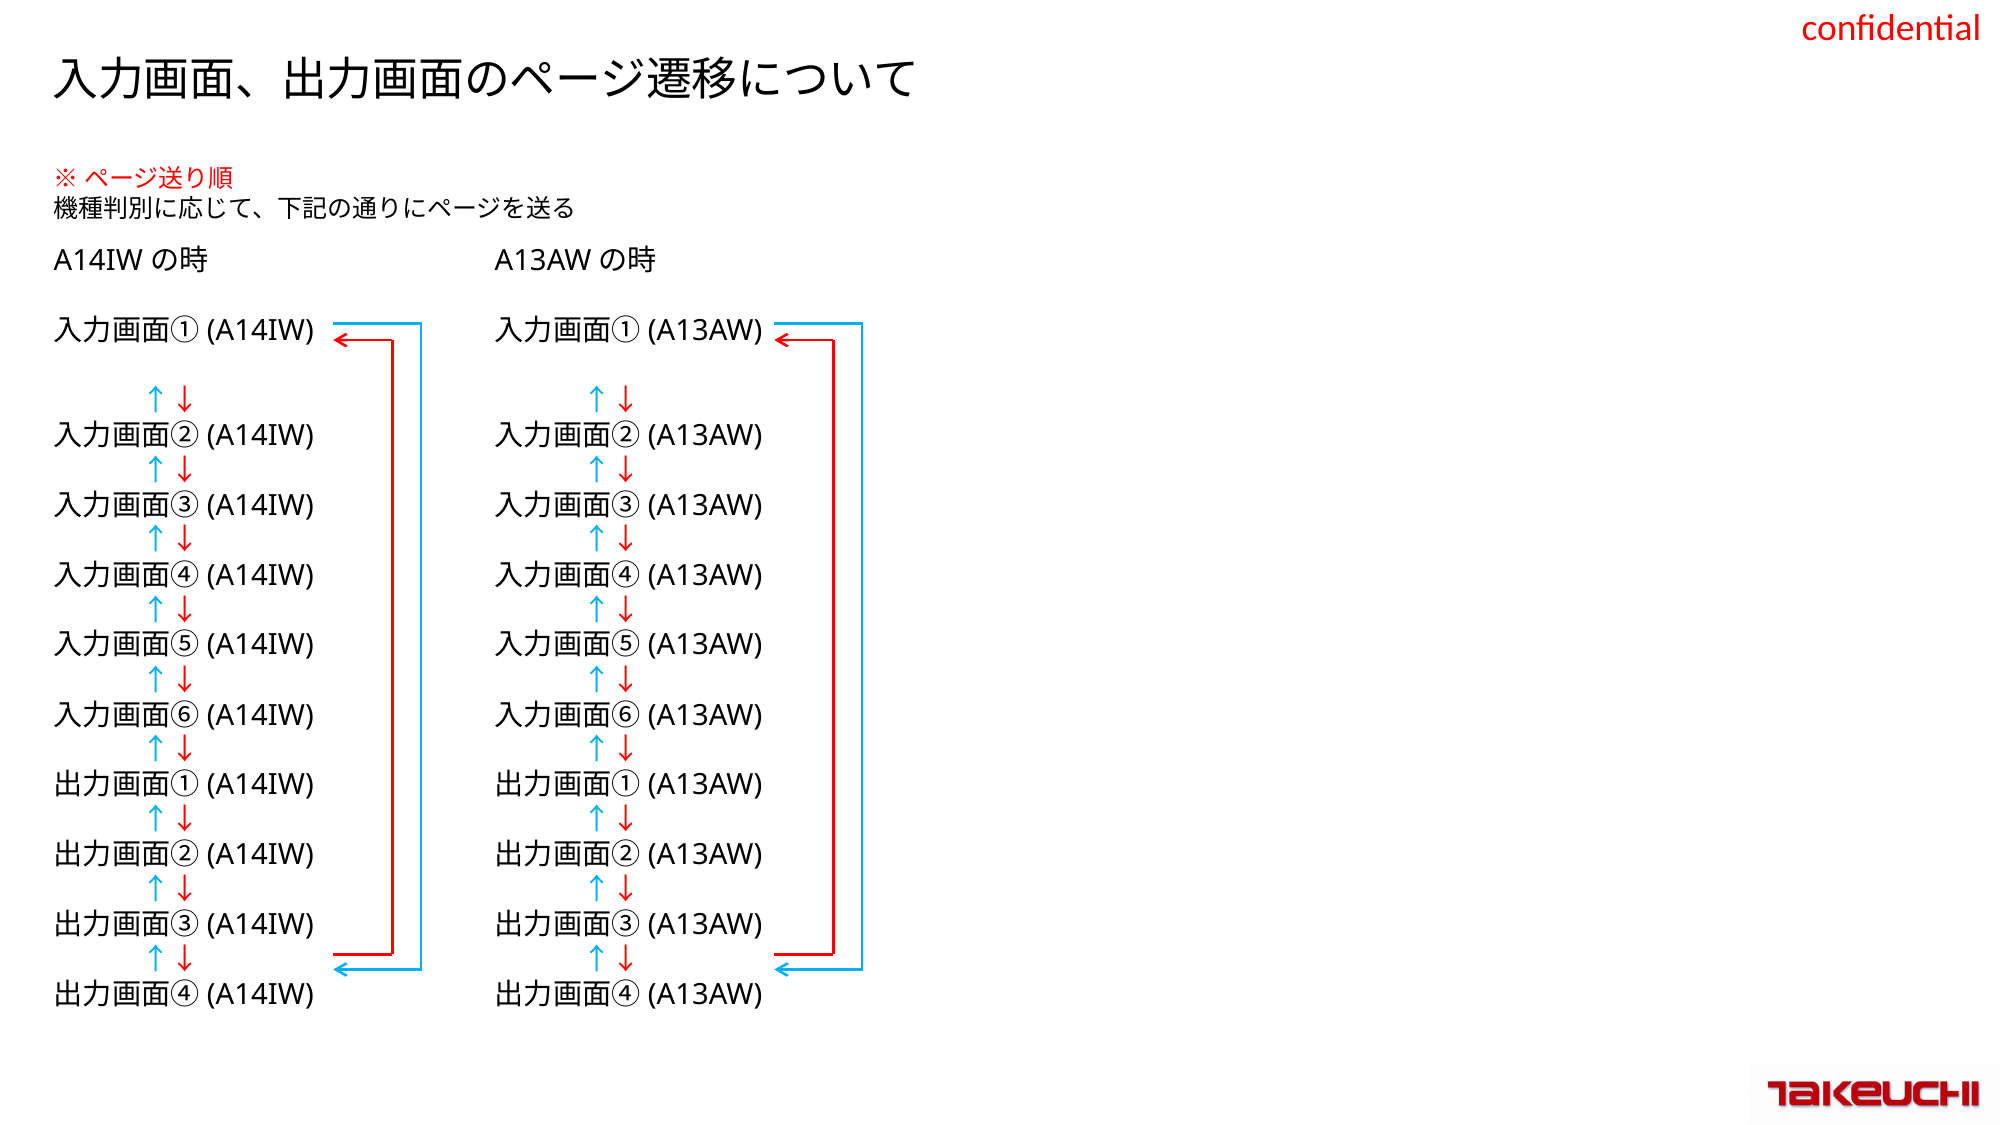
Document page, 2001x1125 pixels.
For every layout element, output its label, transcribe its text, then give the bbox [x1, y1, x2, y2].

picture [1748, 1064, 2000, 1125]
title 入力画面、出力画面のページ遷移について [37, 0, 949, 183]
text_box ※ページ送り順 機種判別に応じて、下記の通りにページを送る [38, 155, 1040, 230]
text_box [479, 233, 887, 992]
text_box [38, 233, 446, 992]
